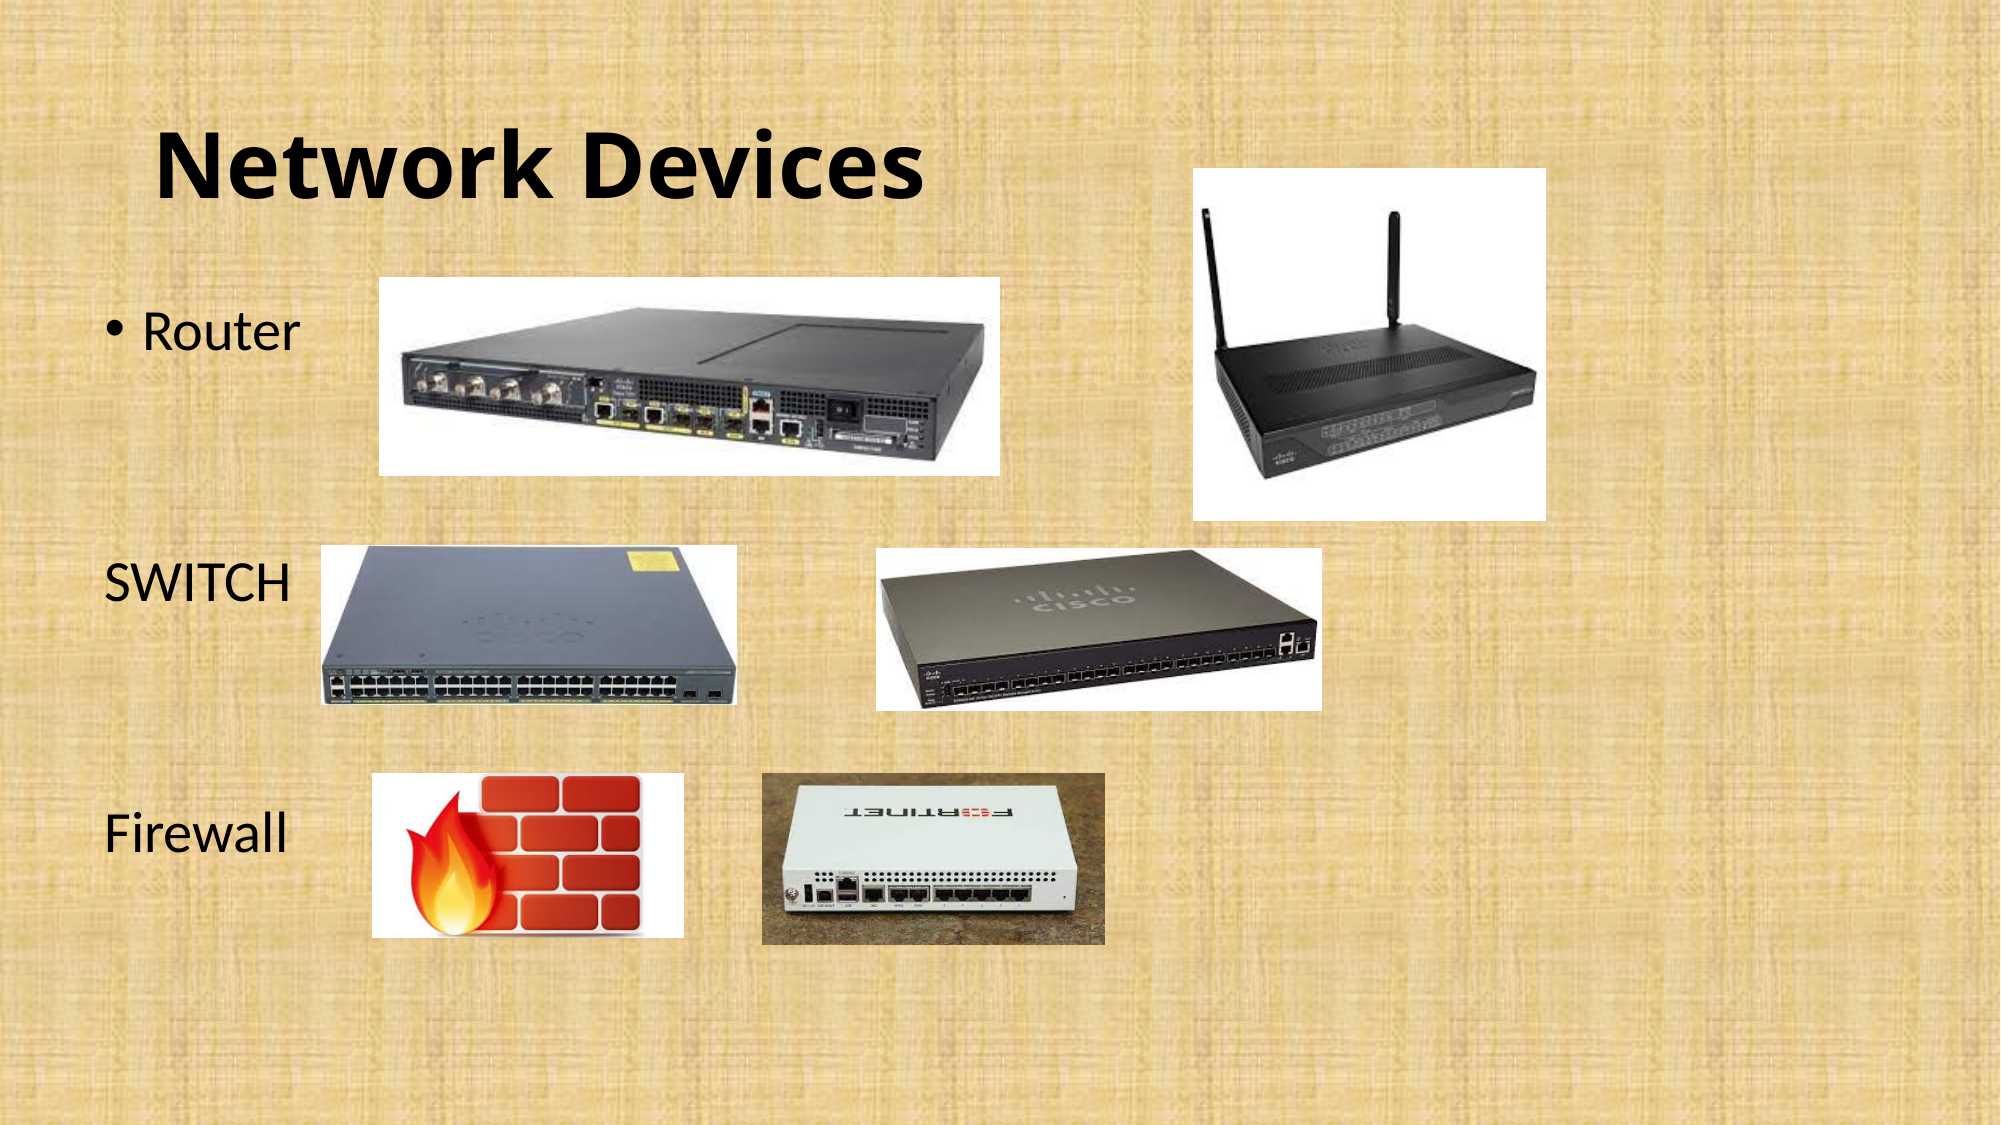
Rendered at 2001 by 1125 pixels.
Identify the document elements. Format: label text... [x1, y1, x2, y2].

list Router SWITCH Firewall [89, 292, 1815, 1007]
picture [0, 0, 2001, 1125]
title Network Devices [137, 59, 1863, 278]
